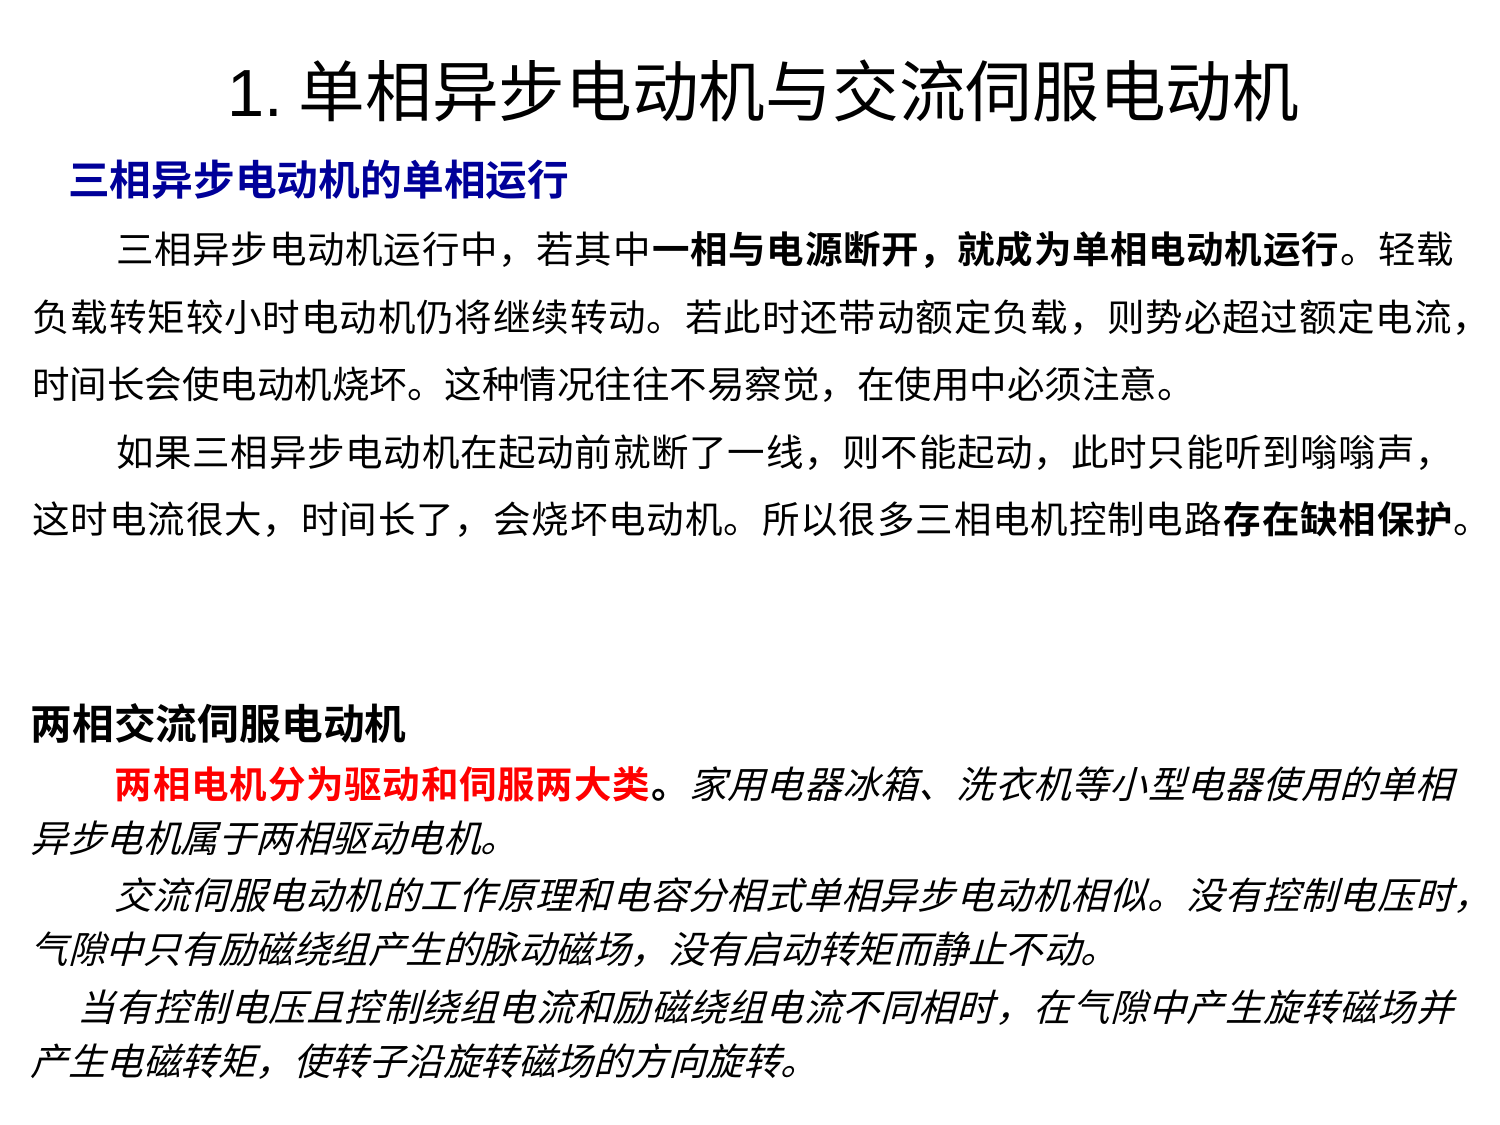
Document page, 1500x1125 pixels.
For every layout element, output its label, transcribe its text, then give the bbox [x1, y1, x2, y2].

text_box 1.单相异步电动机与交流伺服电动机 [88, 42, 1439, 149]
text_box 三相异步电动机运行中，若其中一相与电源断开，就成为单相电动机运行。轻载负载转矩较小时电动机仍将继续转动。若此时还带动额定负载，则势必超过额定电流，时间长会使电动机烧坏。这种情况往往不易察觉，在使用中必须注意。 如果三相异步电动机在起动前就断了一线，则不能起动，此时只能听到嗡嗡声，这时电流很大，时间长了，会烧坏电动机。所以很多三相电机控制电路存在缺相保护。 [17, 196, 1469, 549]
text_box 三相异步电动机的单相运行 [53, 128, 1178, 196]
text_box 两相交流伺服电动机 两相电机分为驱动和伺服两大类。家用电器冰箱、洗衣机等小型电器使用的单相异步电机属于两相驱动电机。 交流伺服电动机的工作原理和电容分相式单相异步电动机相似。没有控制电压时，气隙中只有励磁绕组产生的脉动磁场，没有启动转矩而静止不动。 当有控制电压且控制绕组电流和励磁绕组电流不同相时，在气隙中产生旋转磁场并产生电磁转矩，使转子沿旋转磁场的方向旋转。 [15, 680, 1469, 1091]
